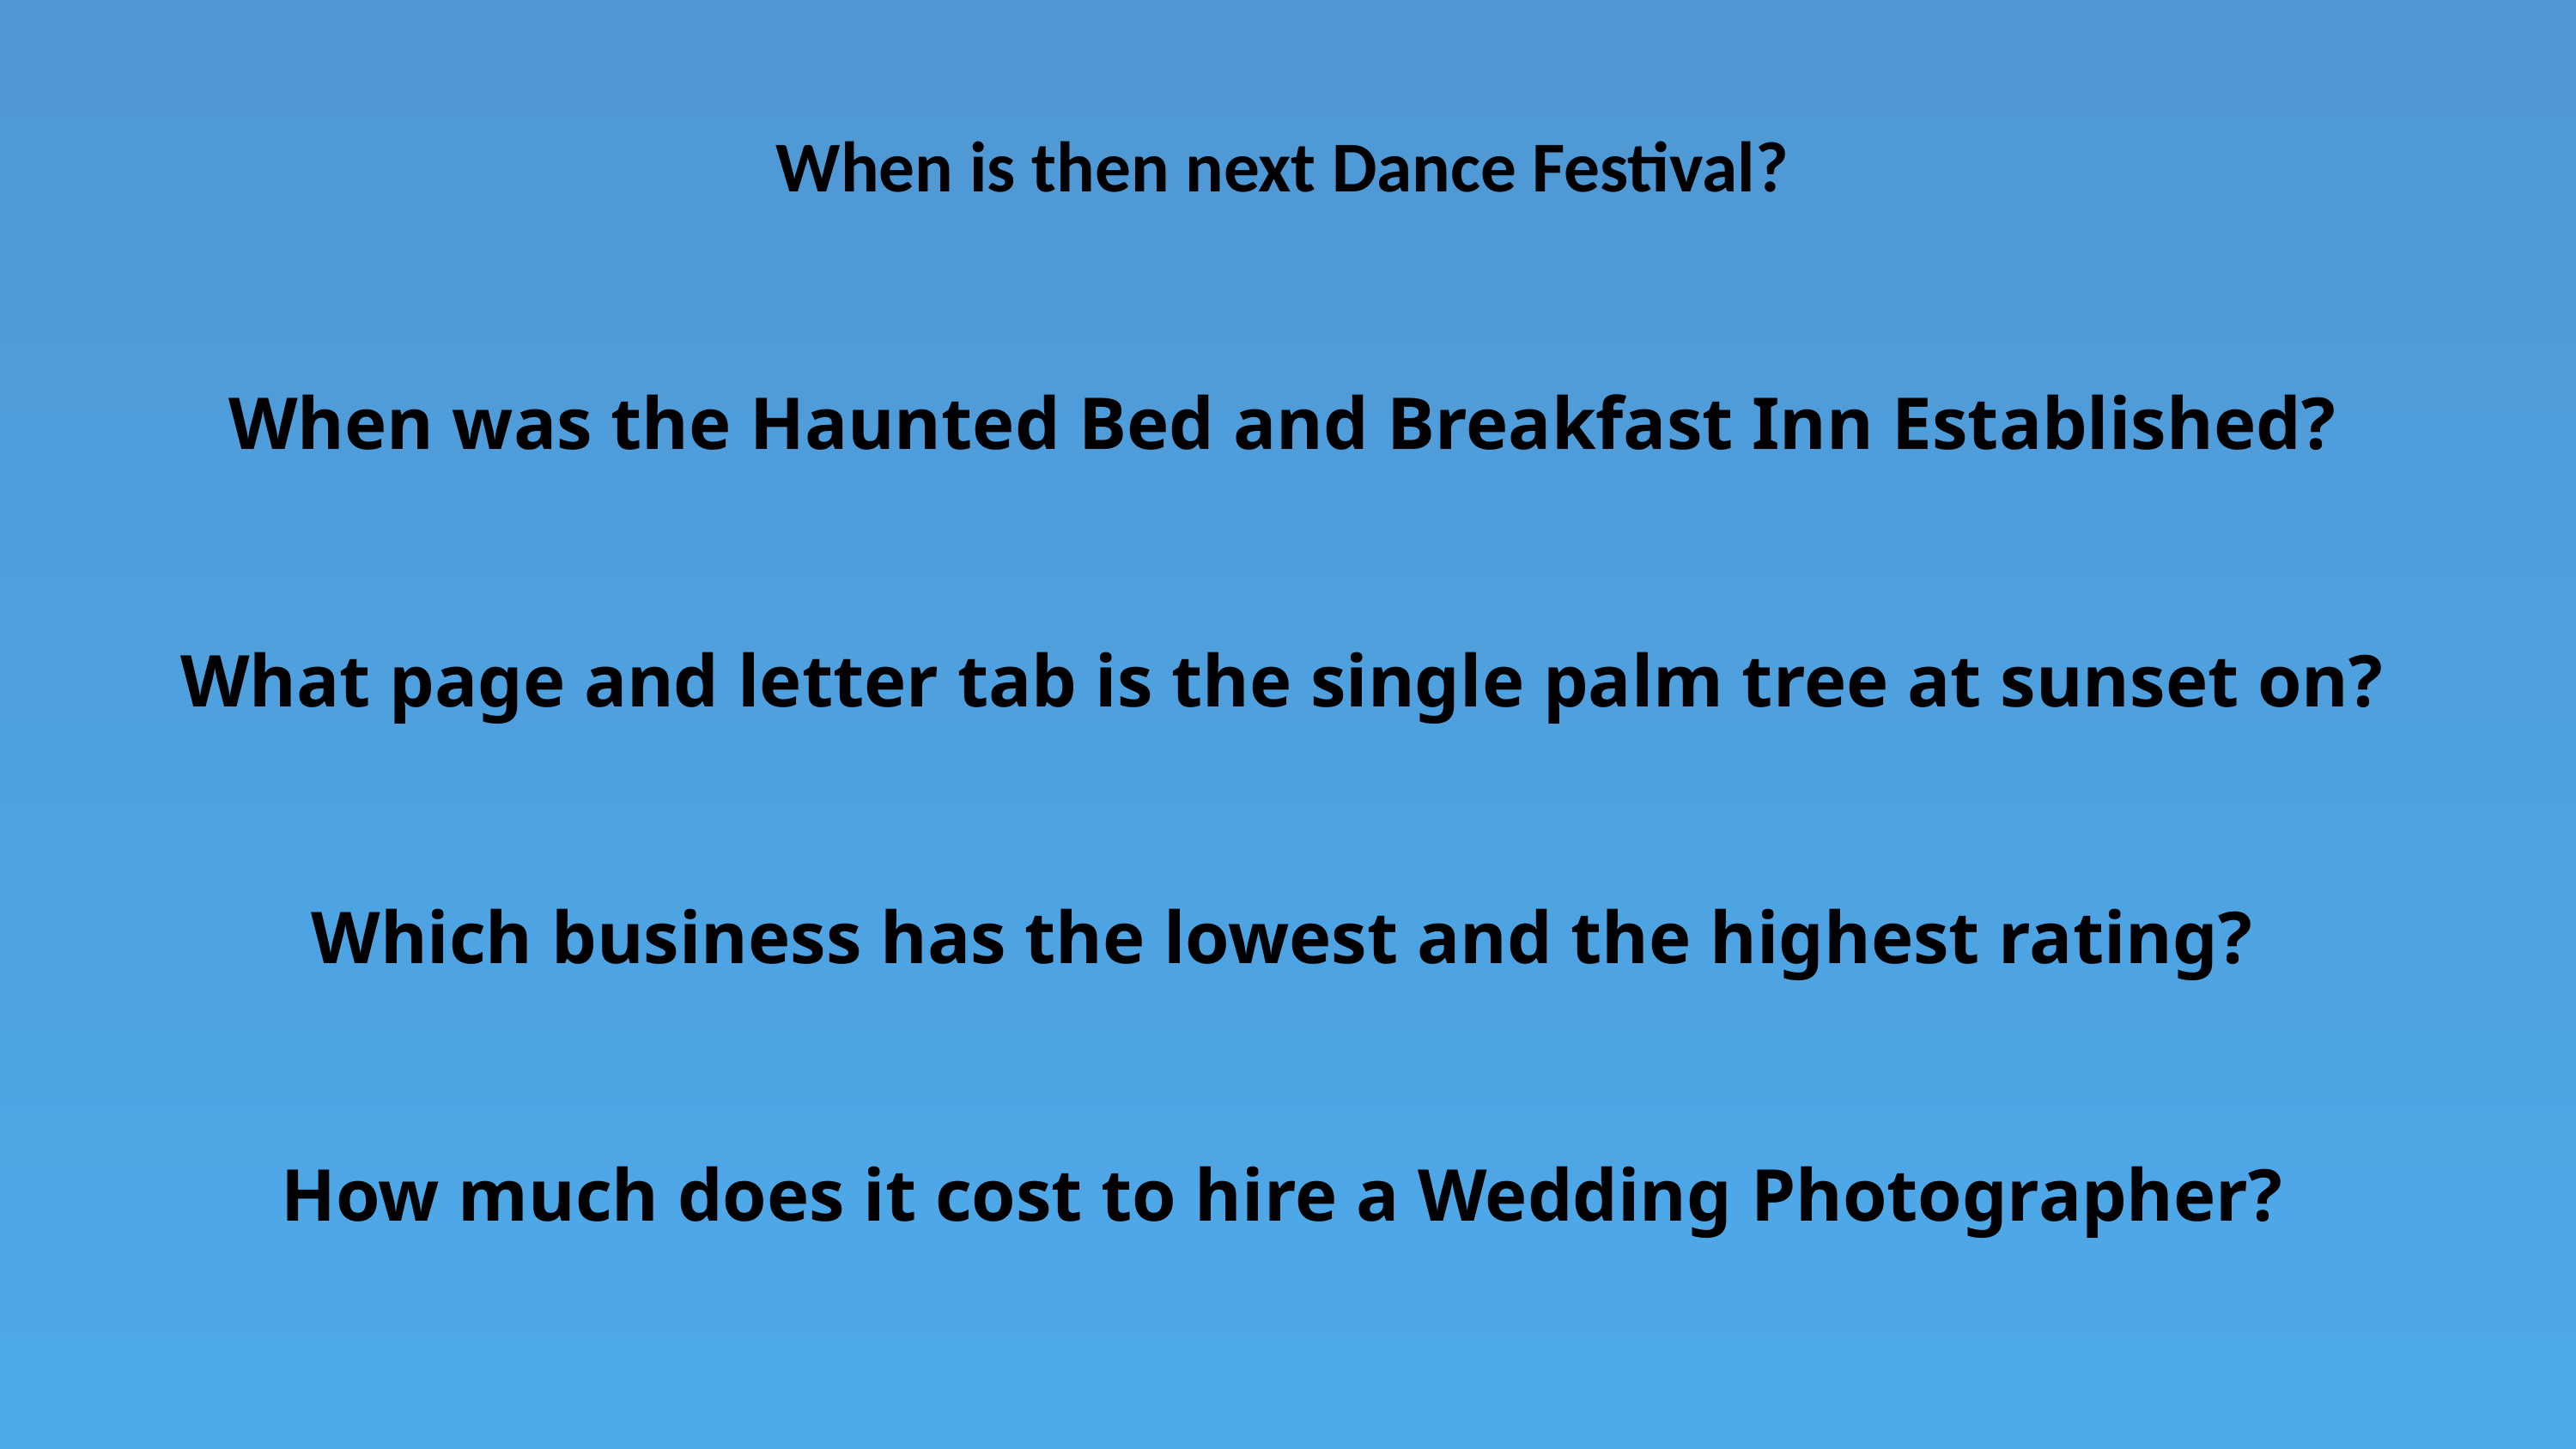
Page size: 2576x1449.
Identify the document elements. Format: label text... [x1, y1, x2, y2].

text_box When is then next Dance Festival? When was the Haunted Bed and Breakfast Inn Established? What page and letter tab is the single palm tree at sunset on? Which business has the lowest and the highest rating? How much does it cost to hire a Wedding Photographer? [0, 113, 2566, 1435]
